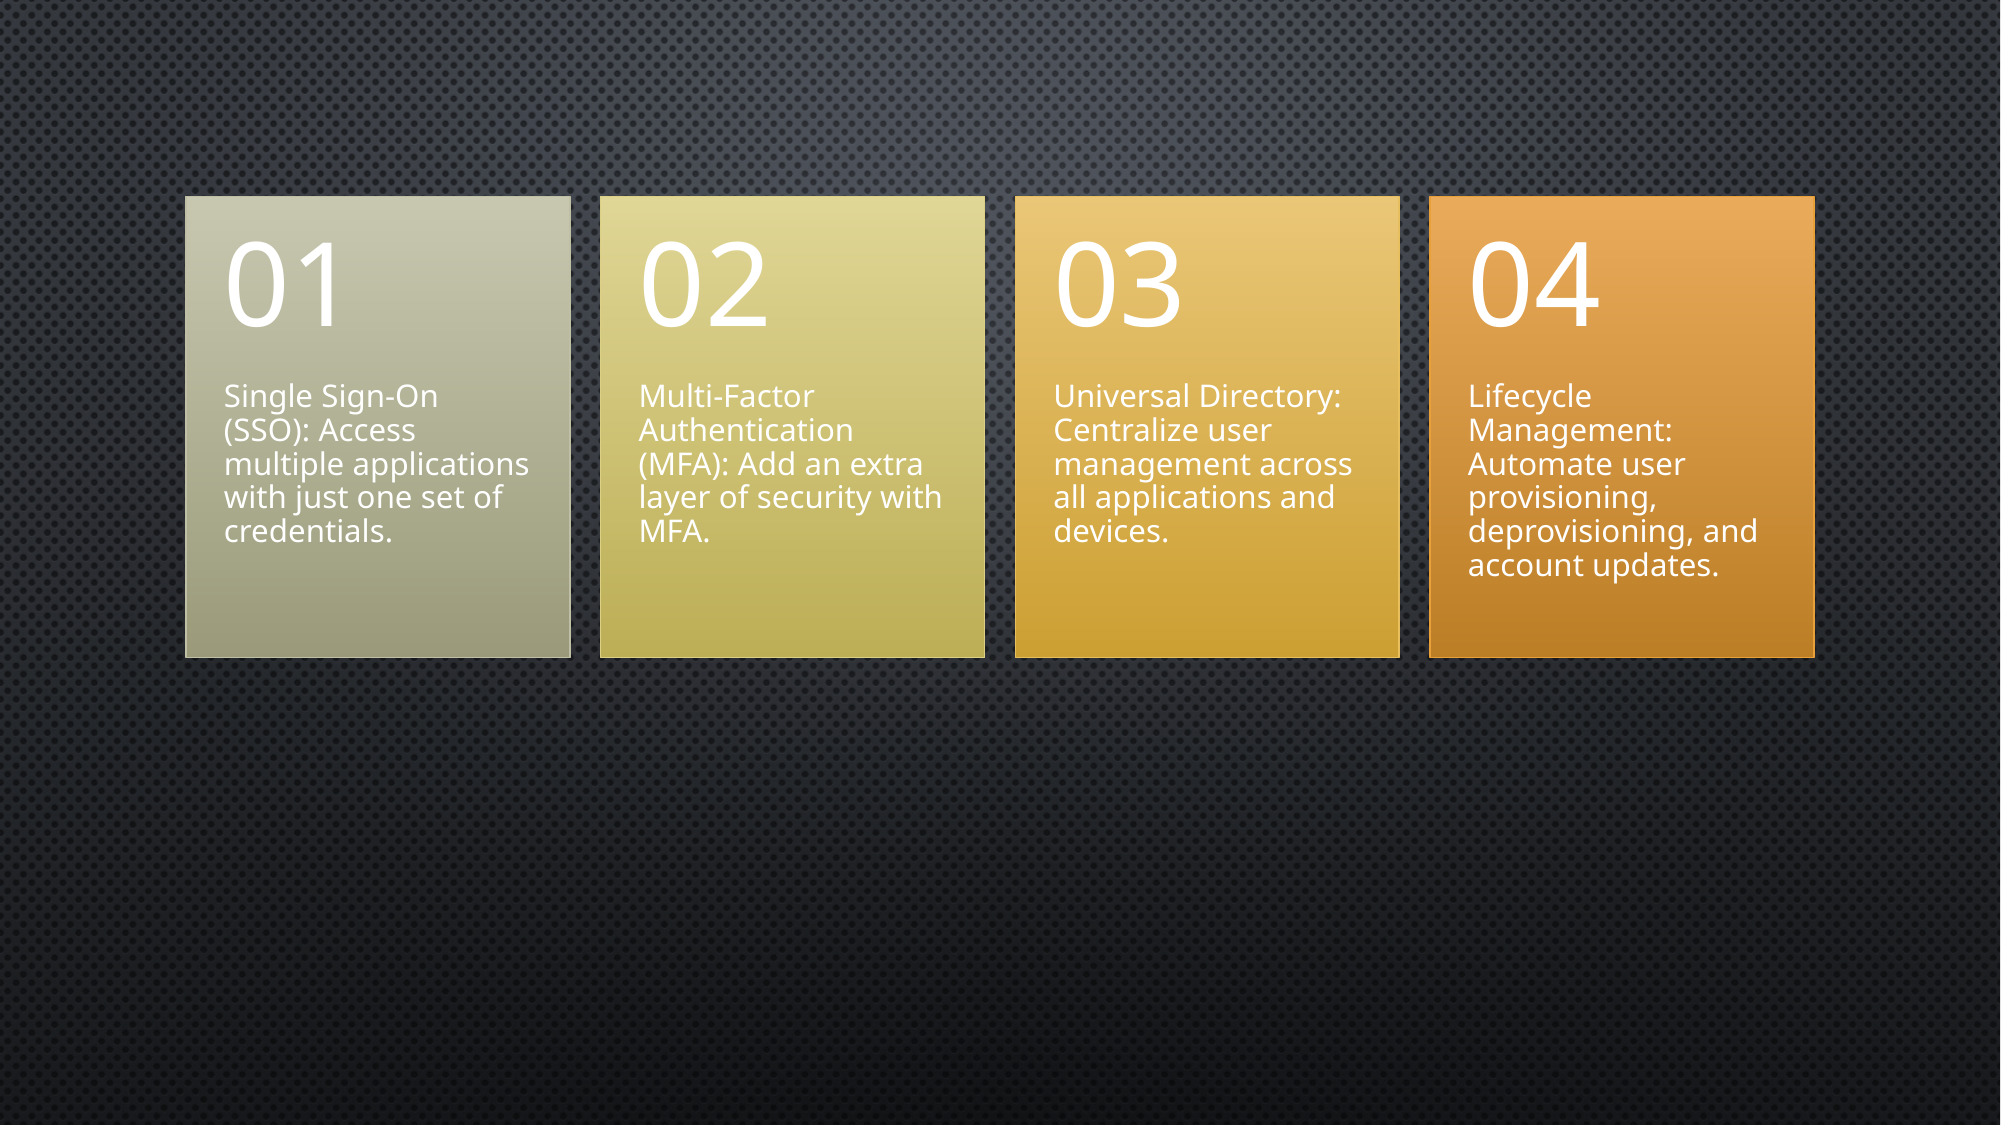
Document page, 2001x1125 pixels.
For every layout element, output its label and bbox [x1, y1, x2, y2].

list [185, 165, 1815, 689]
